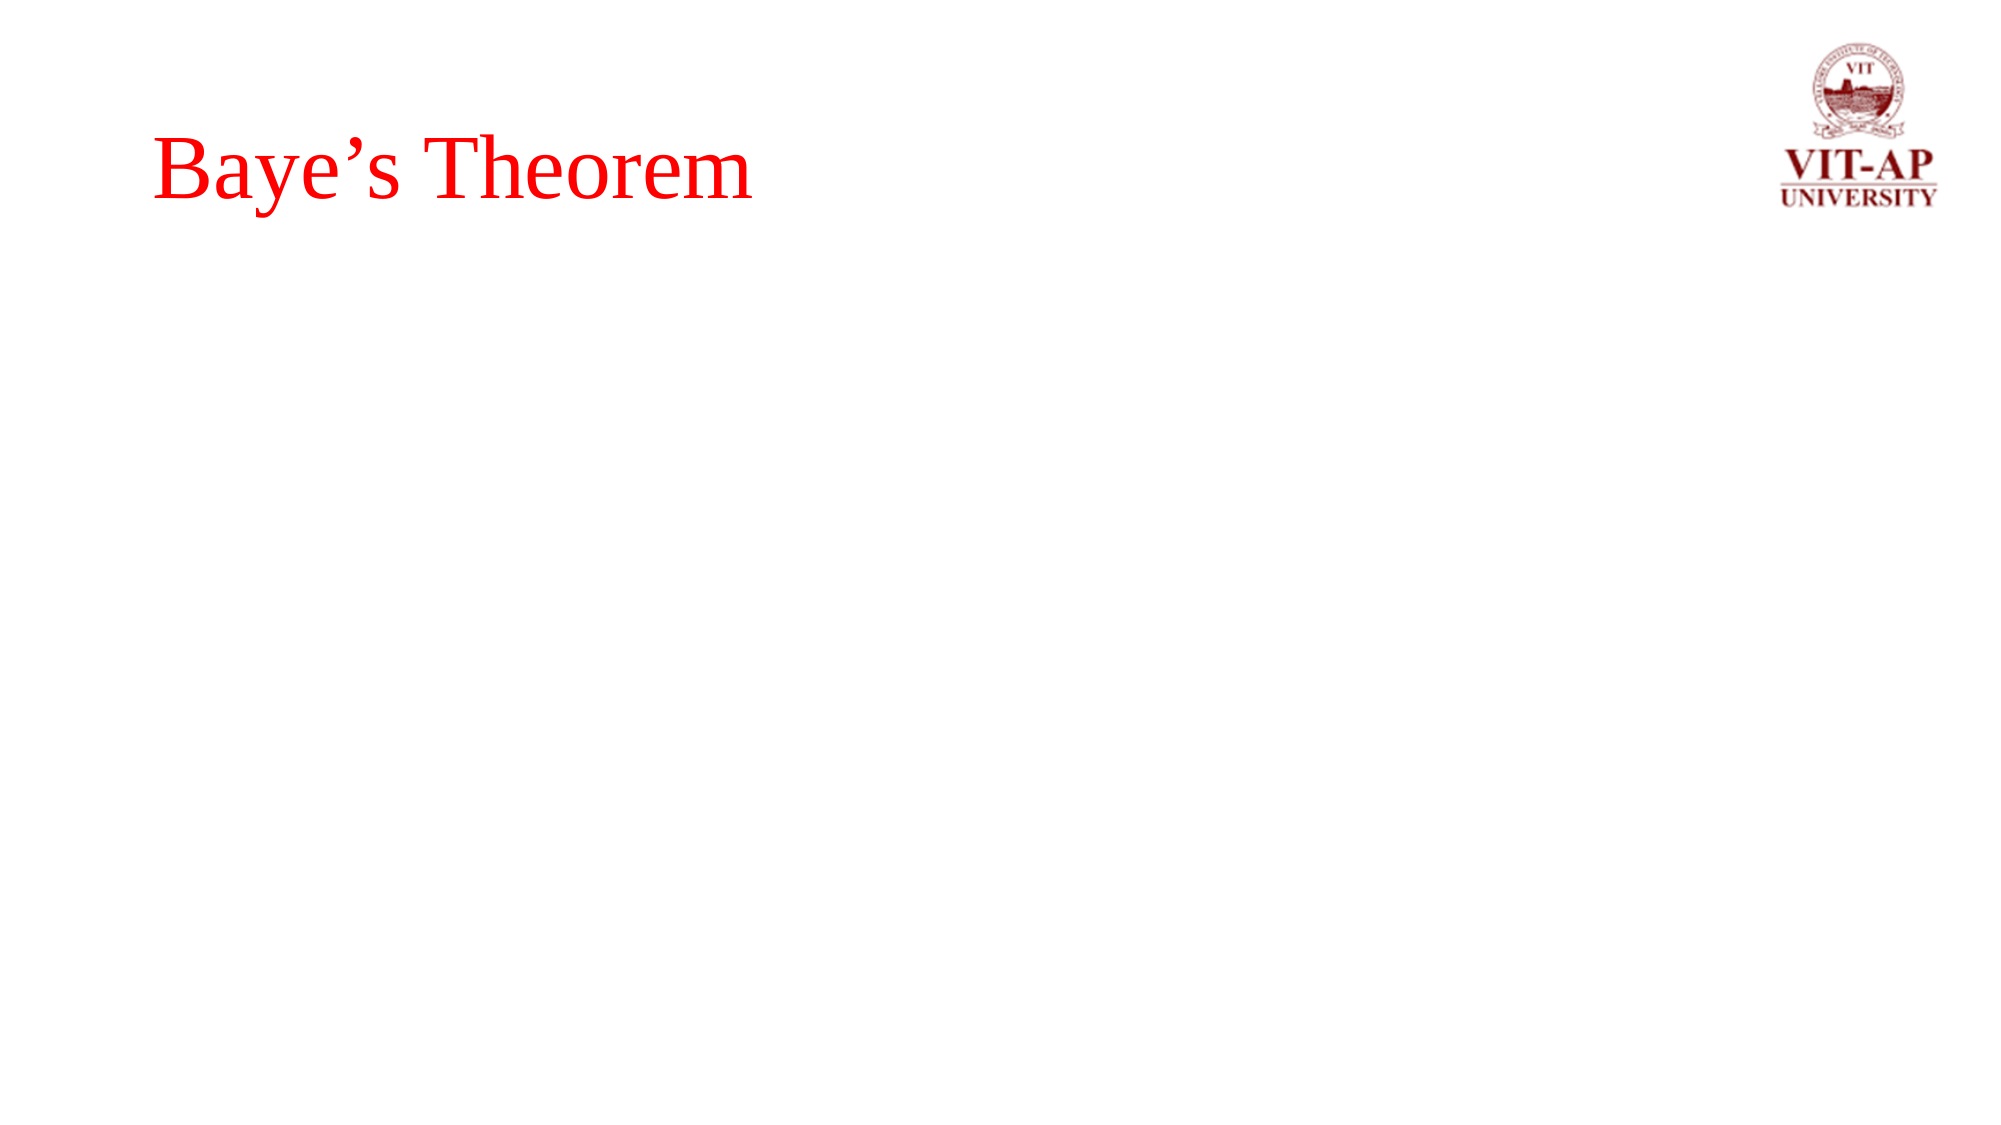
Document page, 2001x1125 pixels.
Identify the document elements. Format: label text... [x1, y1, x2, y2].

picture [1723, 0, 1995, 270]
title Baye’s Theorem [137, 59, 1863, 278]
